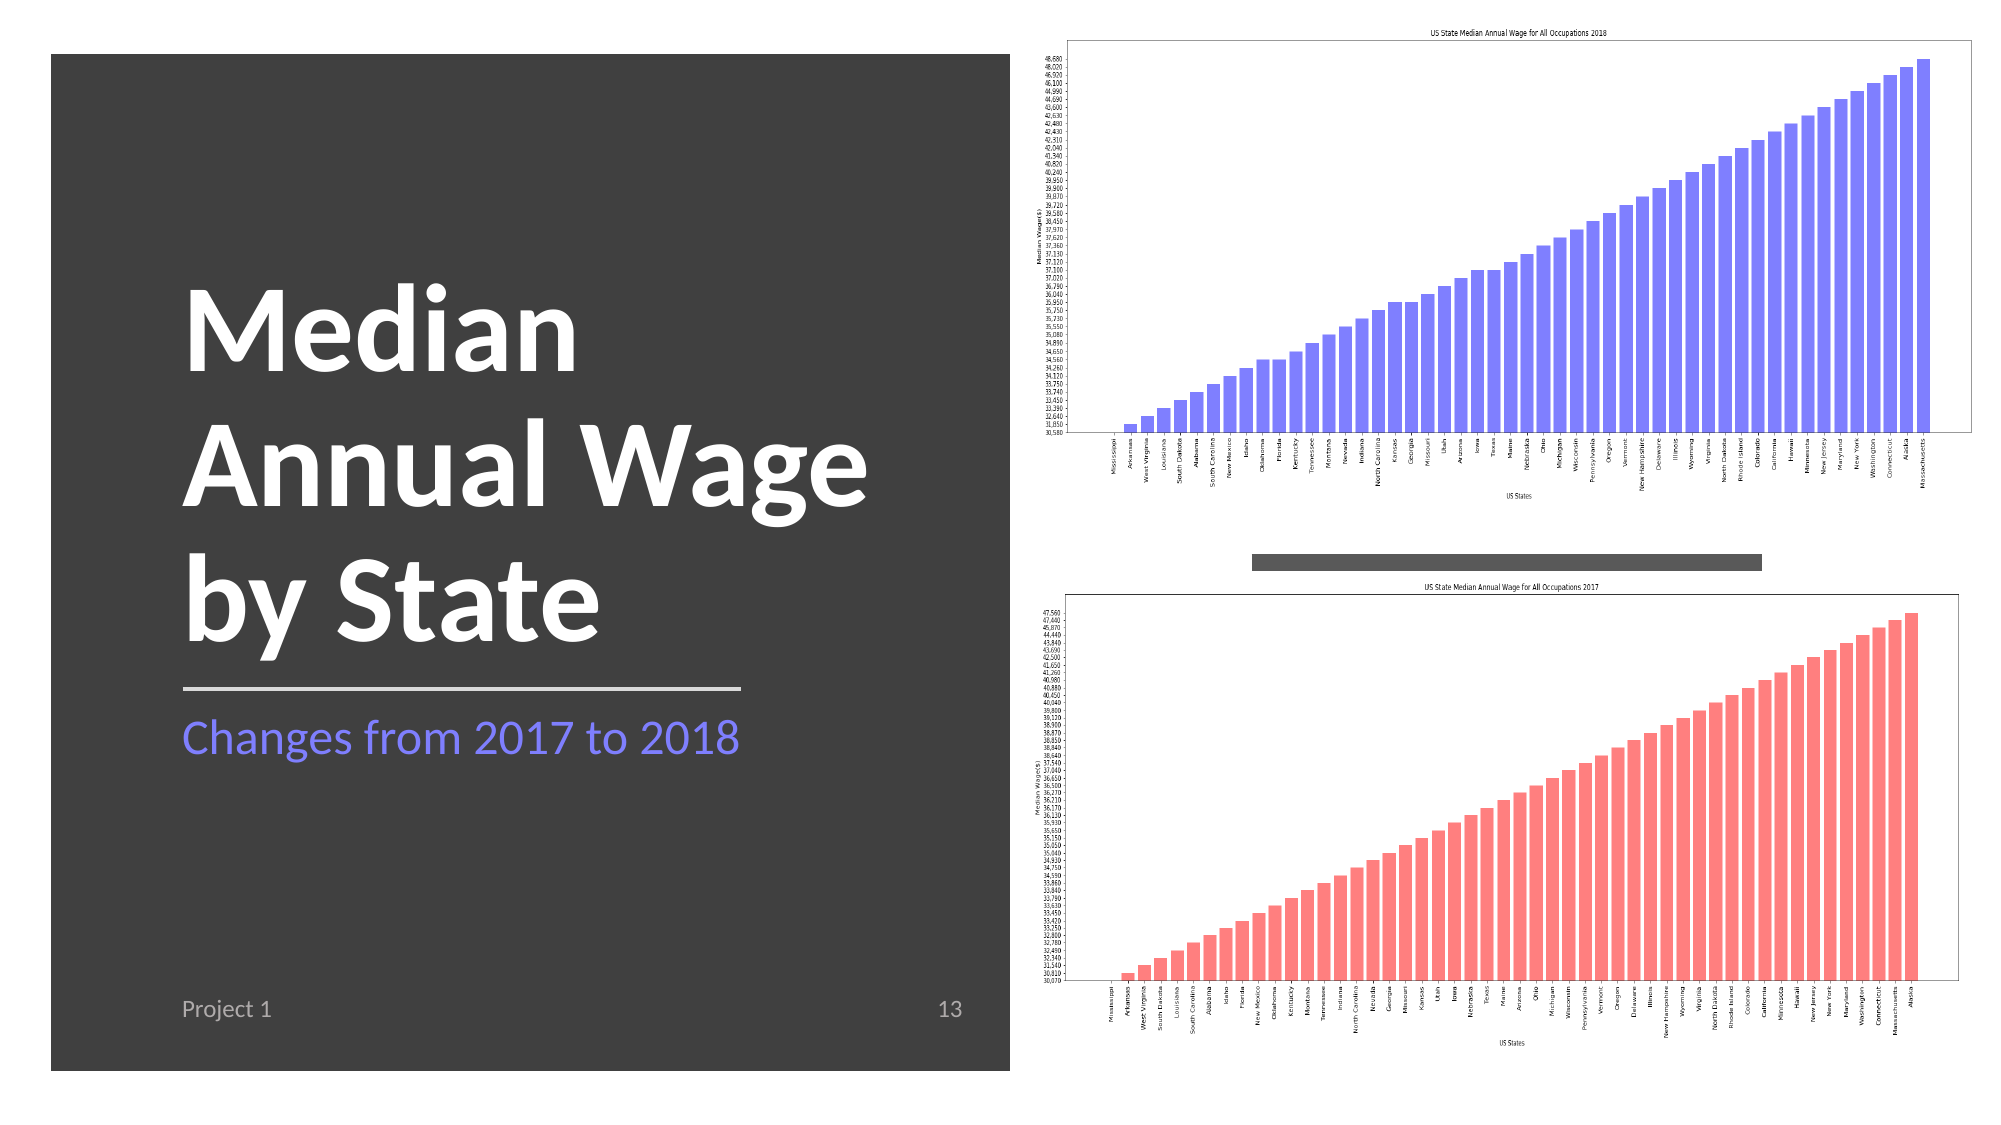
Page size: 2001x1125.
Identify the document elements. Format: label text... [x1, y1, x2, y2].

slide_number 13 [872, 978, 978, 1038]
list Changes from 2017 to 2018 [167, 704, 899, 953]
picture [1033, 24, 2000, 511]
footer Project 1 [167, 978, 851, 1038]
title Median Annual Wage by State [167, 172, 899, 677]
picture [1033, 582, 1987, 1061]
text_box [61, 64, 1001, 1061]
